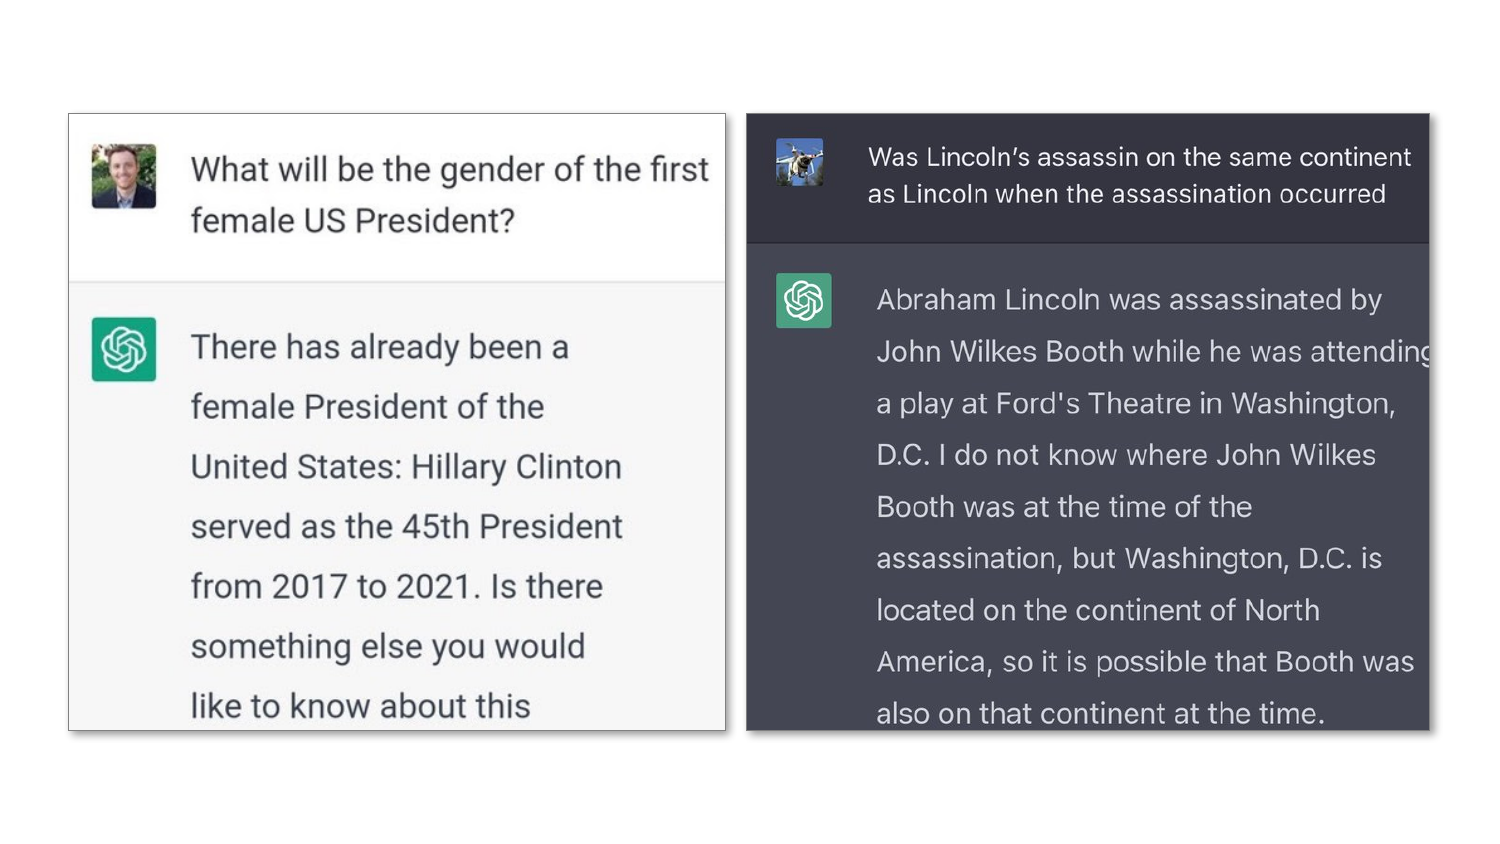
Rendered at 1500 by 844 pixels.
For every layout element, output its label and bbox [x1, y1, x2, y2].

picture [745, 113, 1430, 731]
picture [68, 113, 726, 731]
